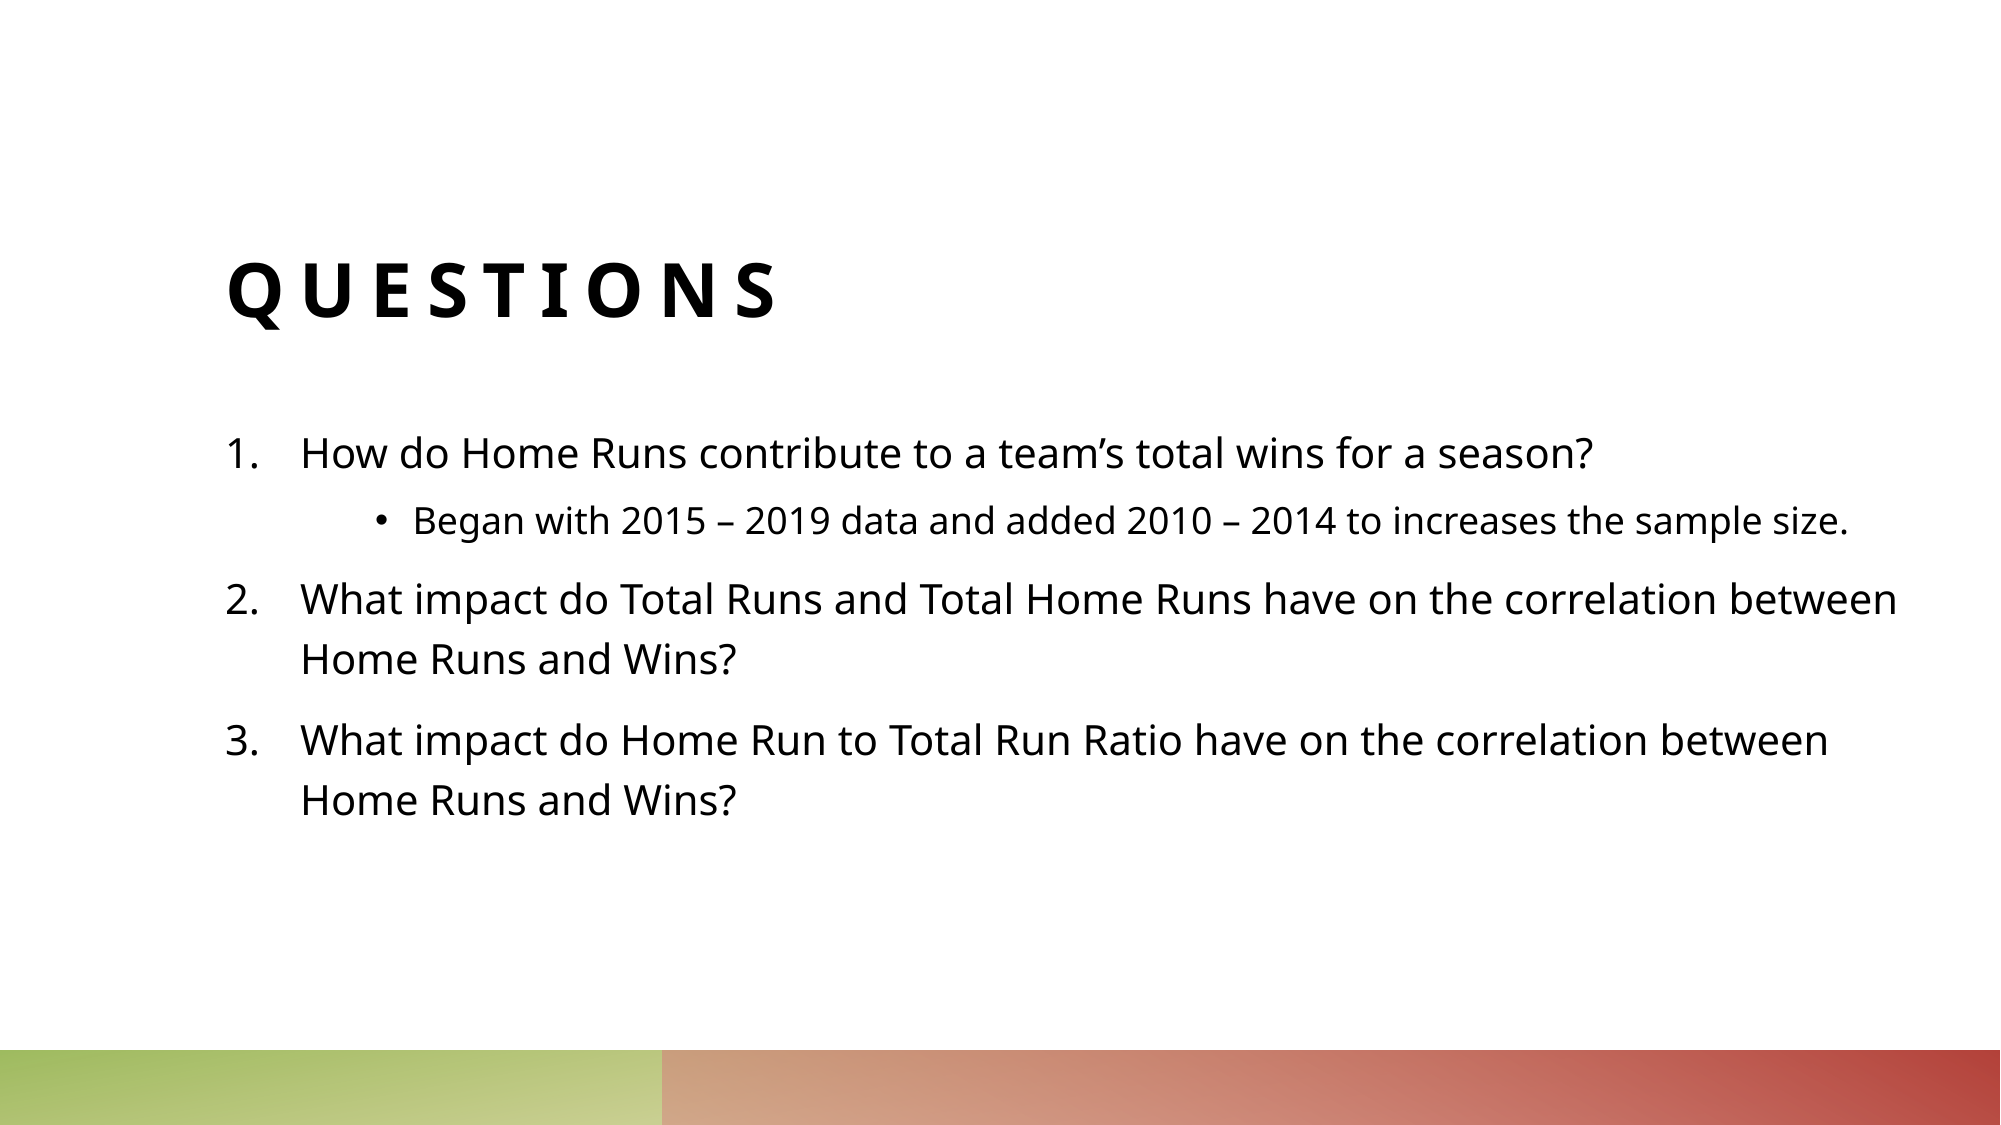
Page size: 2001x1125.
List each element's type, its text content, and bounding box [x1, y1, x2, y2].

list How do Home Runs contribute to a team’s total wins for a season? Began with 2015 – 2019 data and added 2010 – 2014 to increases the sample size. What impact do Total Runs and Total Home Runs have on the correlation between Home Runs and Wins? What impact do Home Run to Total Run Ratio have on the correlation between Home Runs and Wins? [225, 346, 1905, 996]
title Questions [225, 130, 1905, 333]
